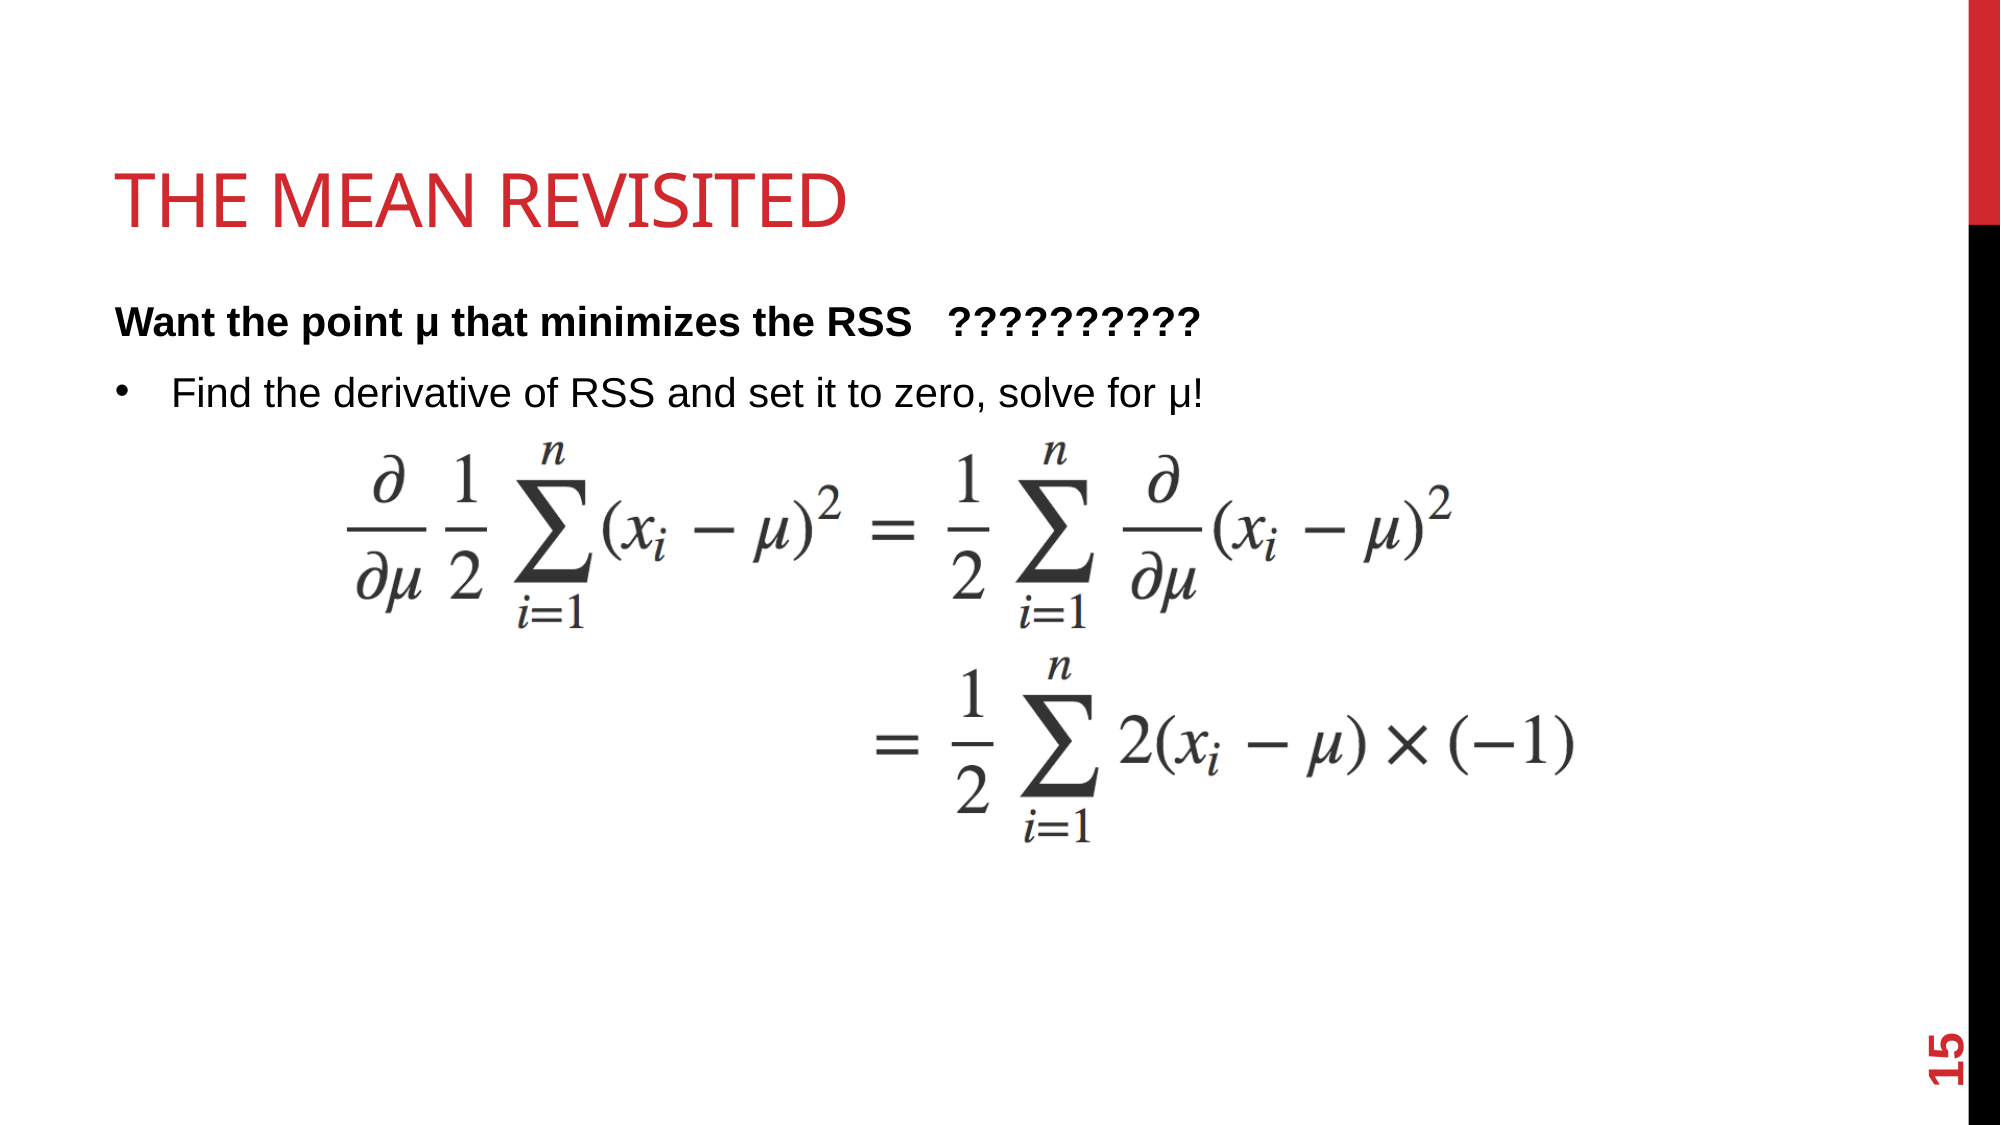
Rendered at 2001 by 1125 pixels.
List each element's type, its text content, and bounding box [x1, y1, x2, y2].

slide_number 15 [1903, 887, 1984, 1104]
list Want the point μ that minimizes the RSS ?????????? Find the derivative of RSS and set it to zero, solve for μ! [99, 287, 1767, 1005]
title The mean Revisited [99, 25, 1367, 250]
picture [324, 433, 1590, 859]
